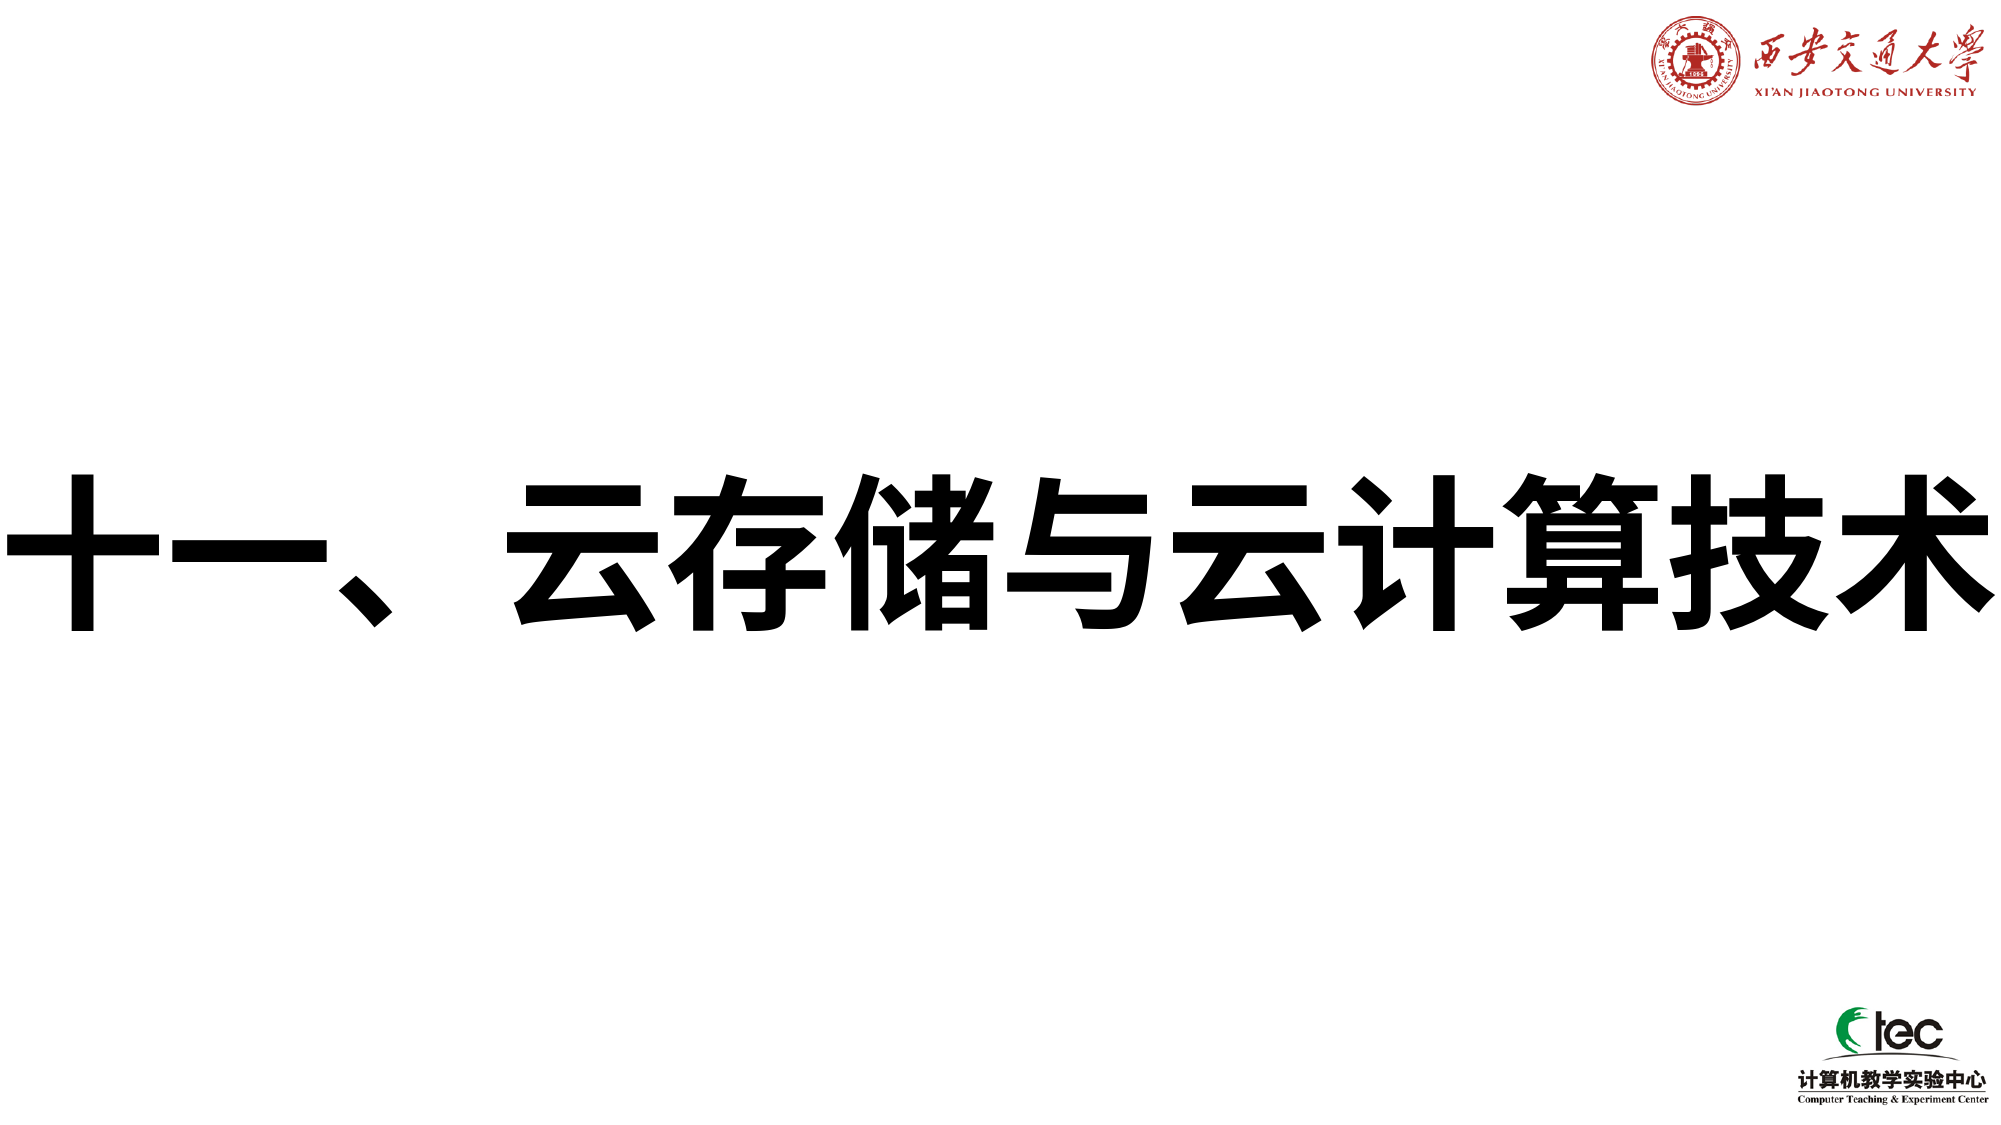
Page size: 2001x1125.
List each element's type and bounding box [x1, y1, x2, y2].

picture [1647, 12, 1995, 109]
picture [1788, 993, 2000, 1125]
